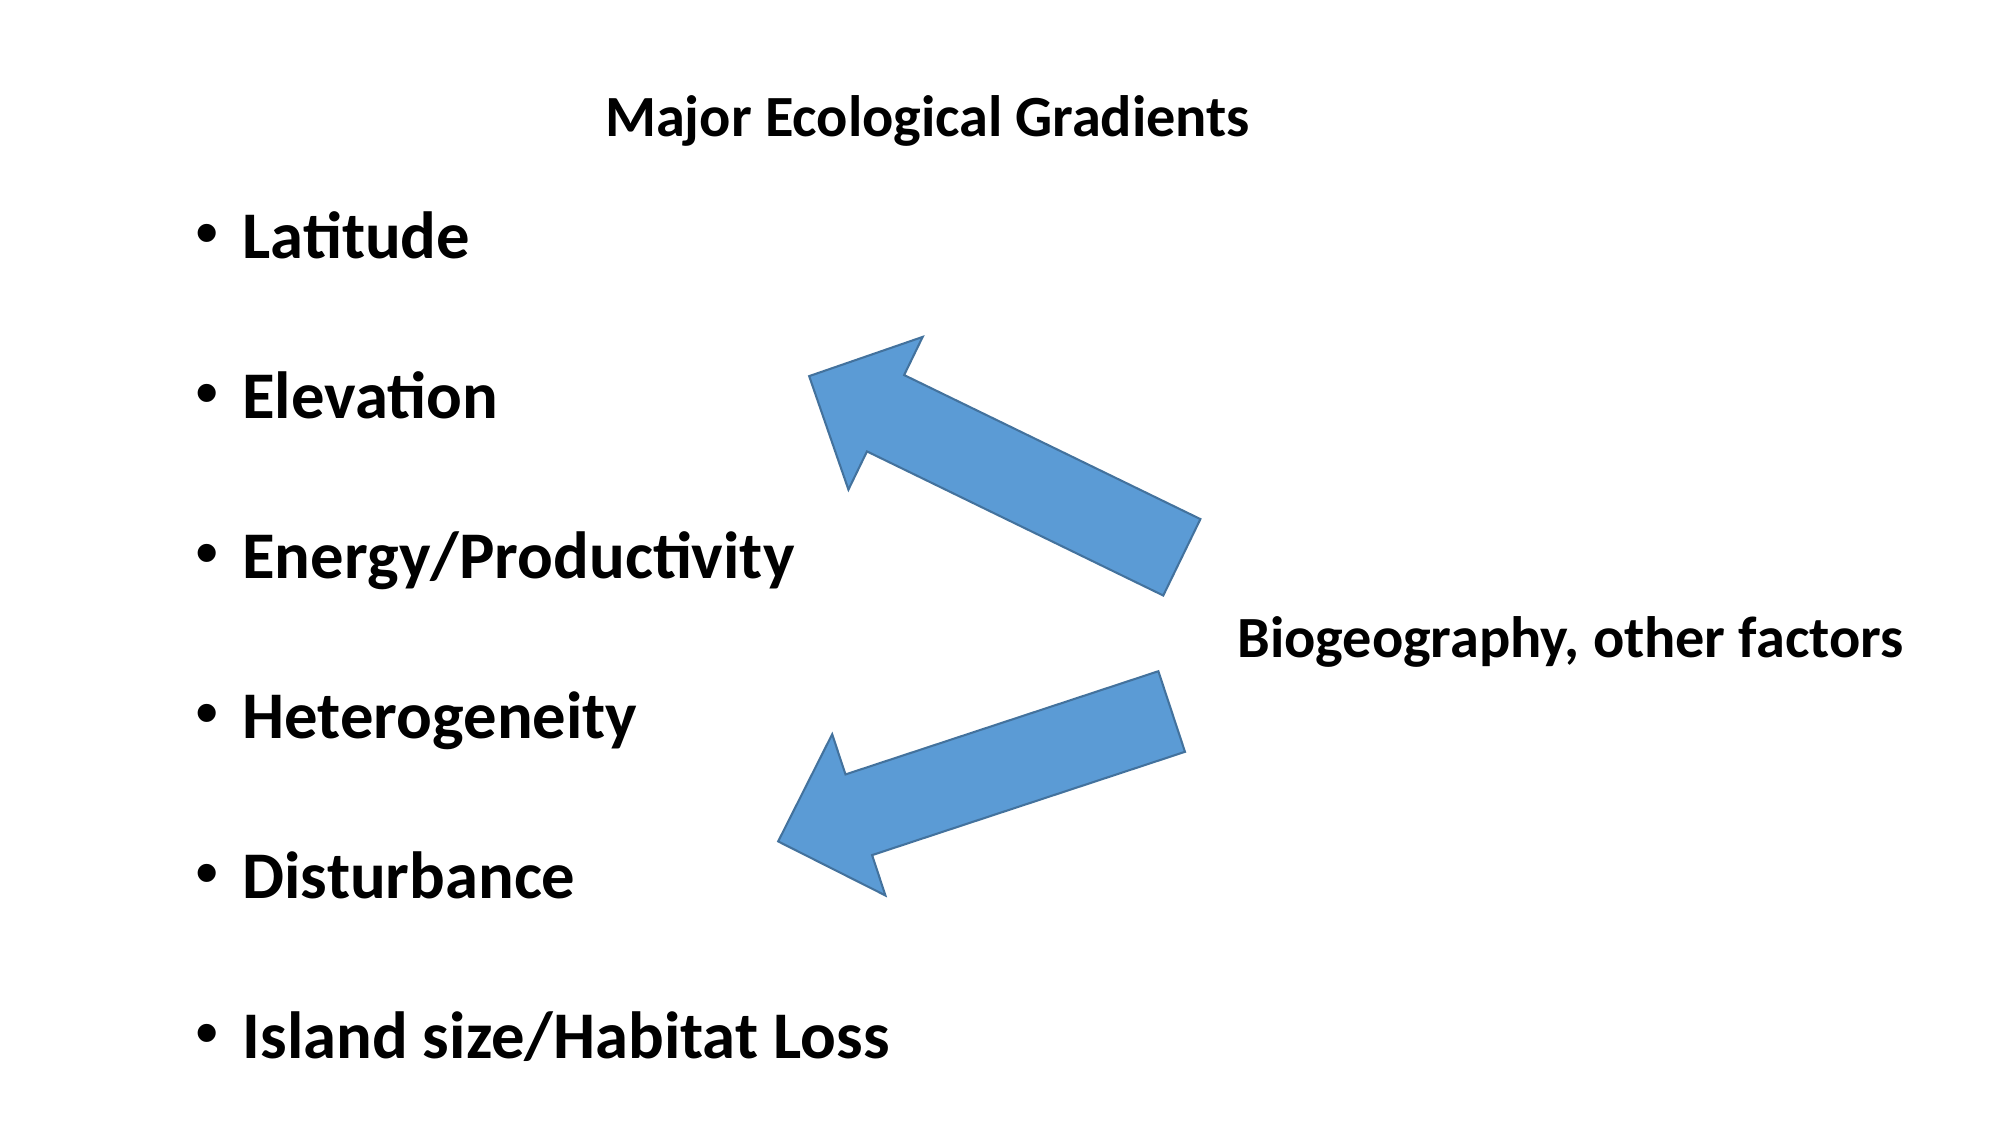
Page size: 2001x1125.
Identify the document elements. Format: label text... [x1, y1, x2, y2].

text_box [807, 335, 1202, 597]
text_box Major Ecological Gradients [590, 71, 1265, 156]
text_box Biogeography, other factors [1222, 591, 1919, 677]
text_box Latitude Elevation Energy/Productivity Heterogeneity Disturbance Island size/Habitat Loss [181, 184, 906, 1125]
text_box [776, 669, 1187, 898]
